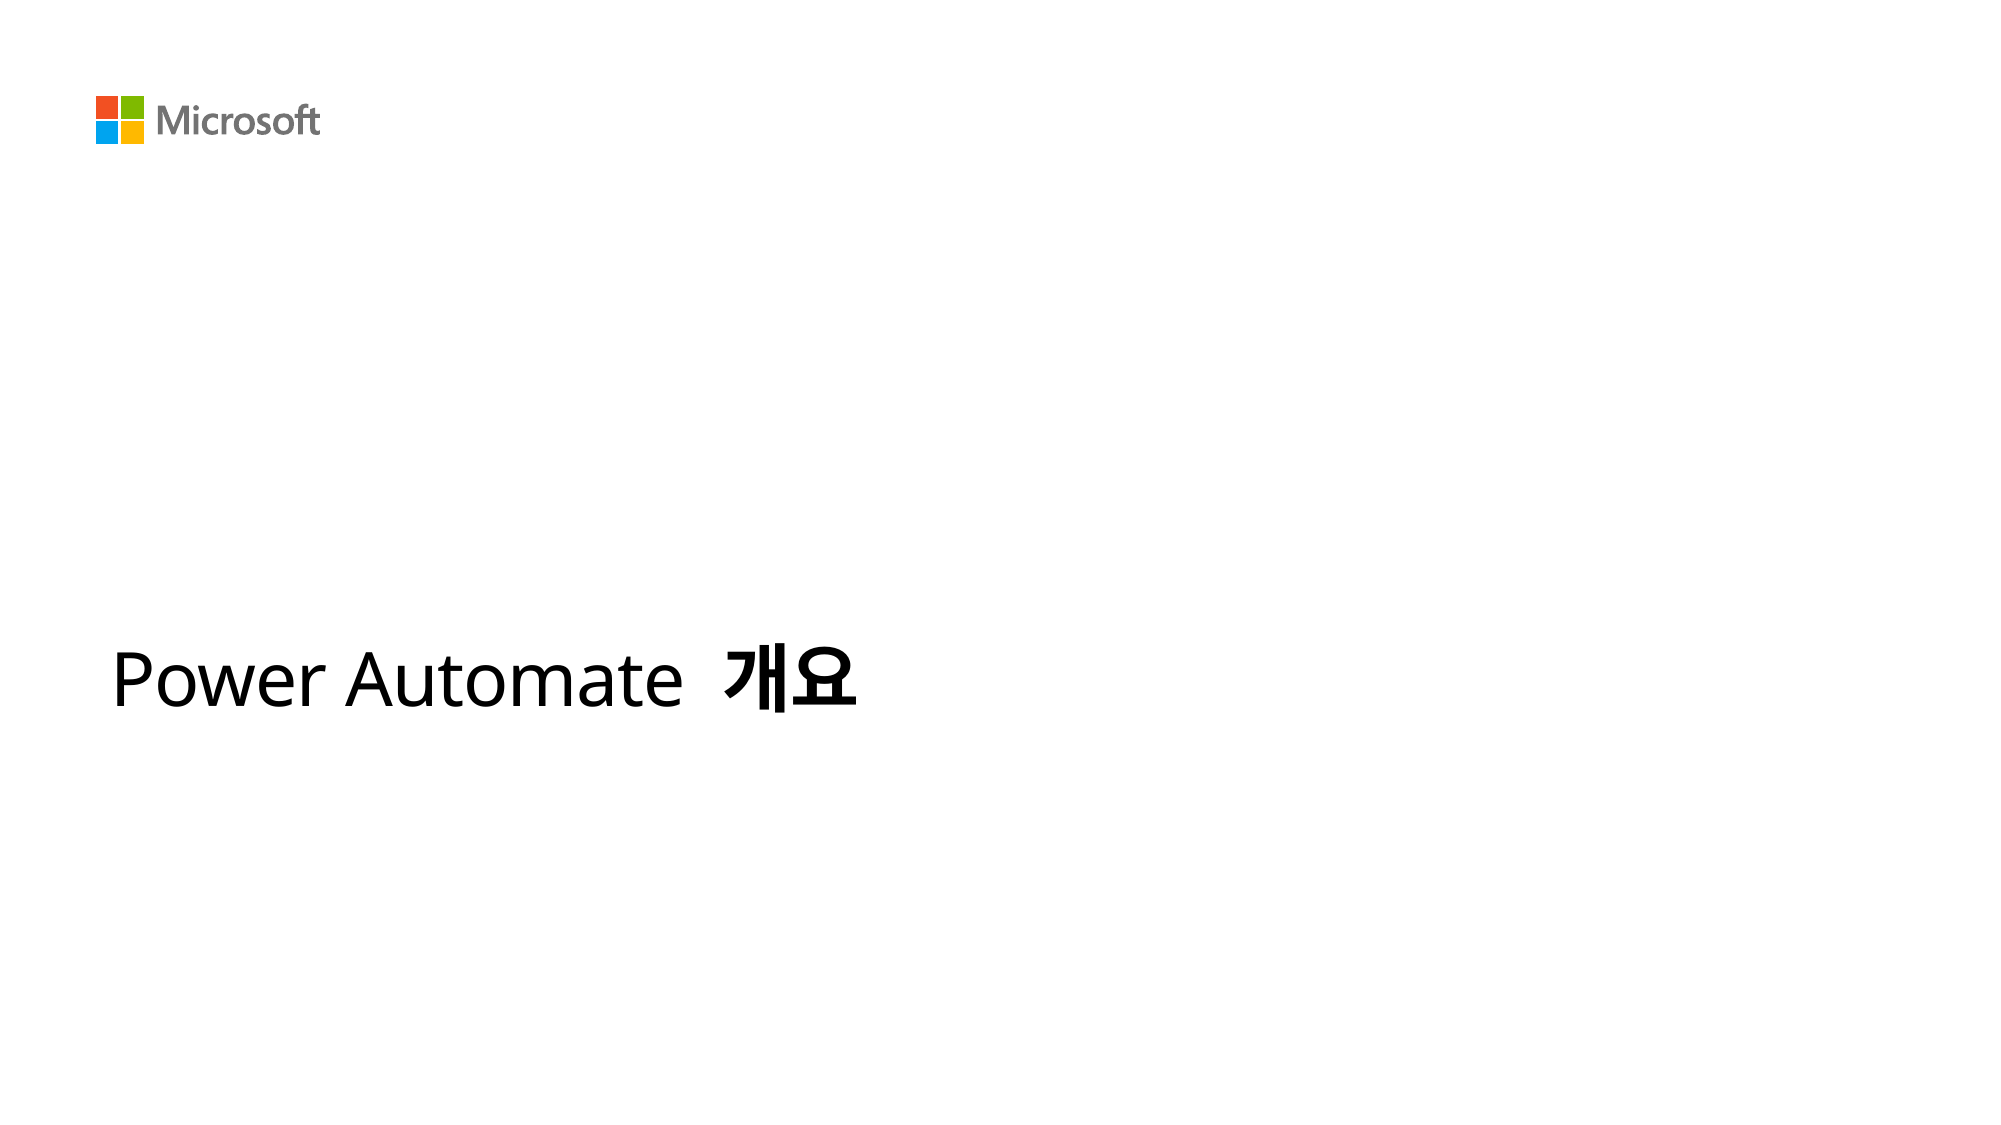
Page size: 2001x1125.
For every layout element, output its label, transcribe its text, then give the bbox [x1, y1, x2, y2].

title Power Automate 개요 [110, 630, 1611, 722]
